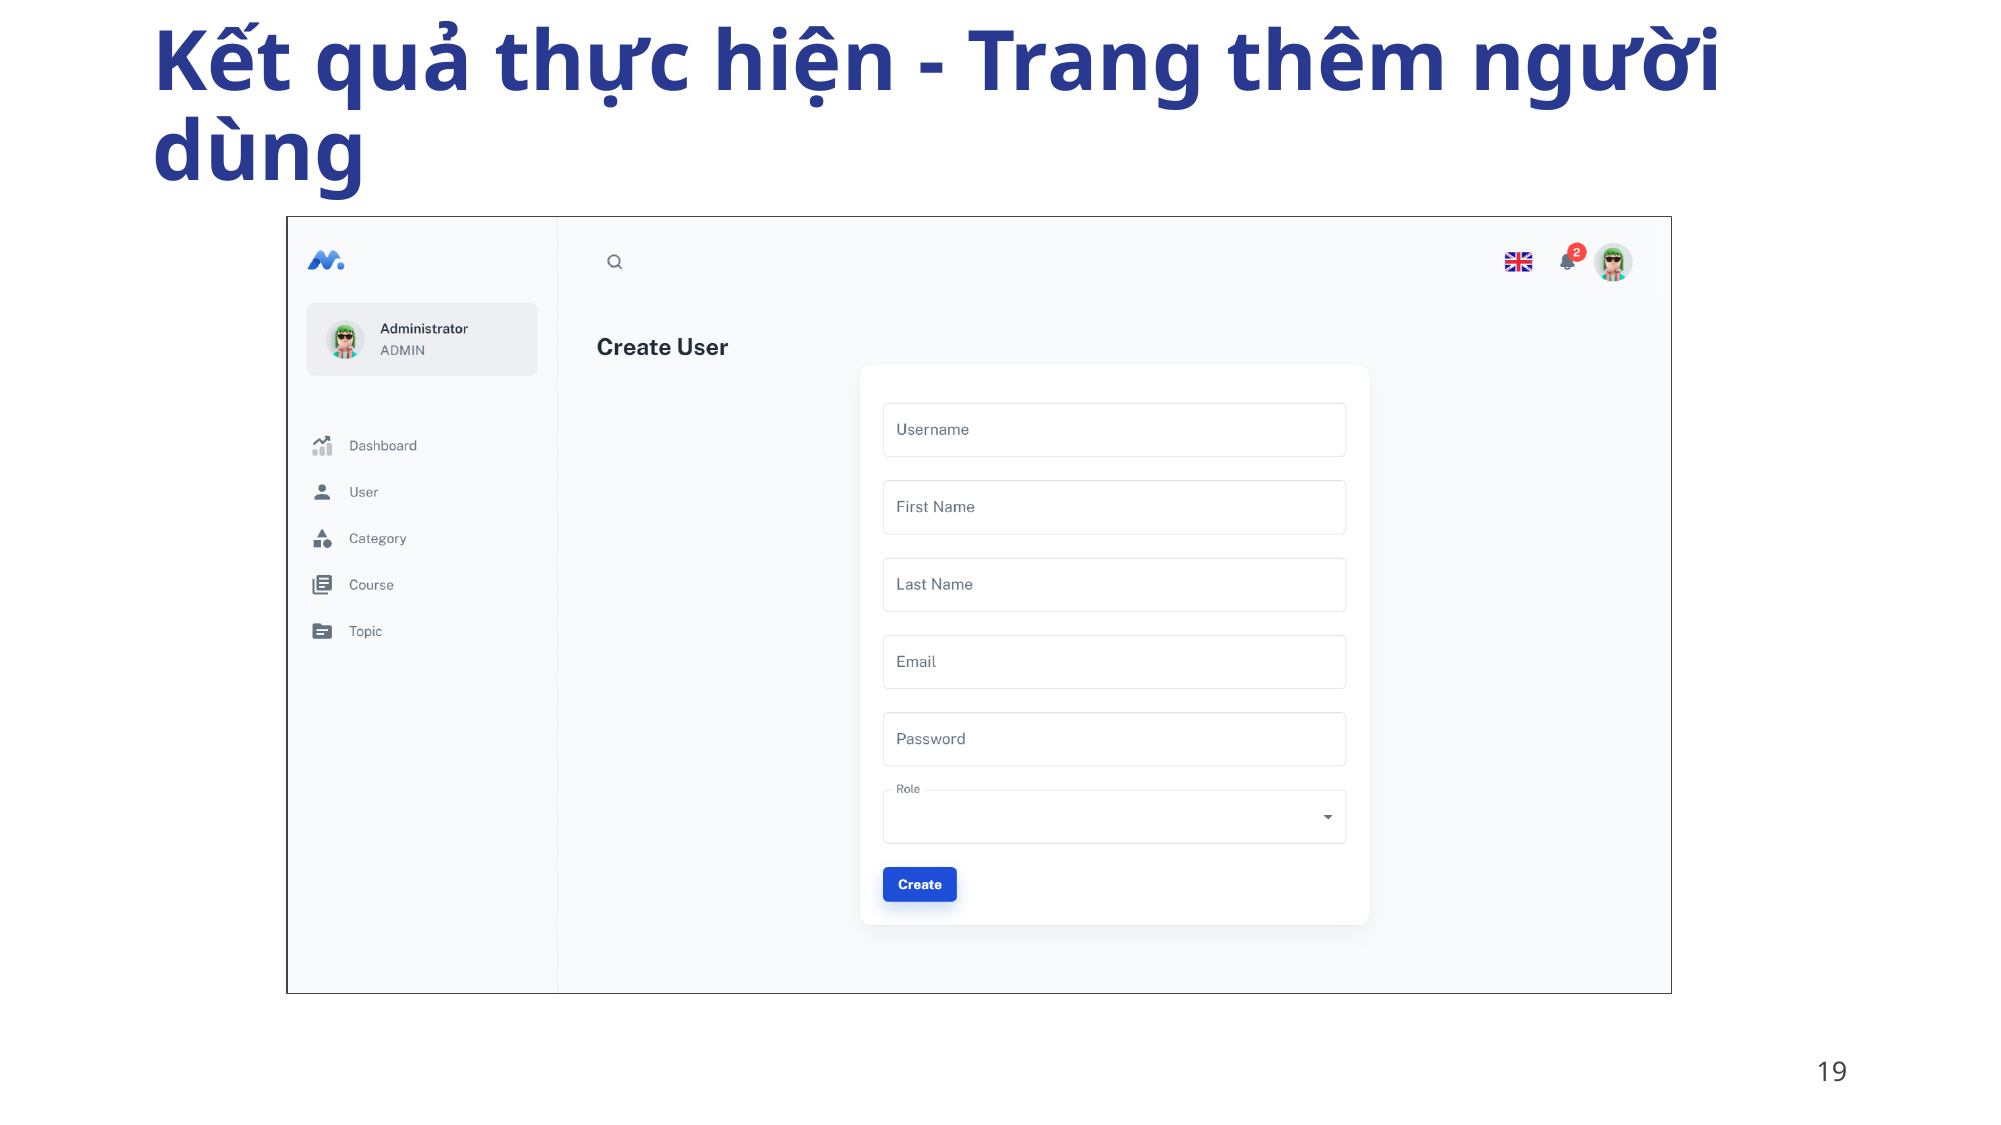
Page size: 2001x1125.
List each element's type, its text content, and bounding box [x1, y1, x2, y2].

picture [287, 217, 1671, 993]
title Kết quả thực hiện - Trang thêm người dùng [137, 0, 1863, 218]
slide_number ‹#› [1412, 1042, 1863, 1103]
